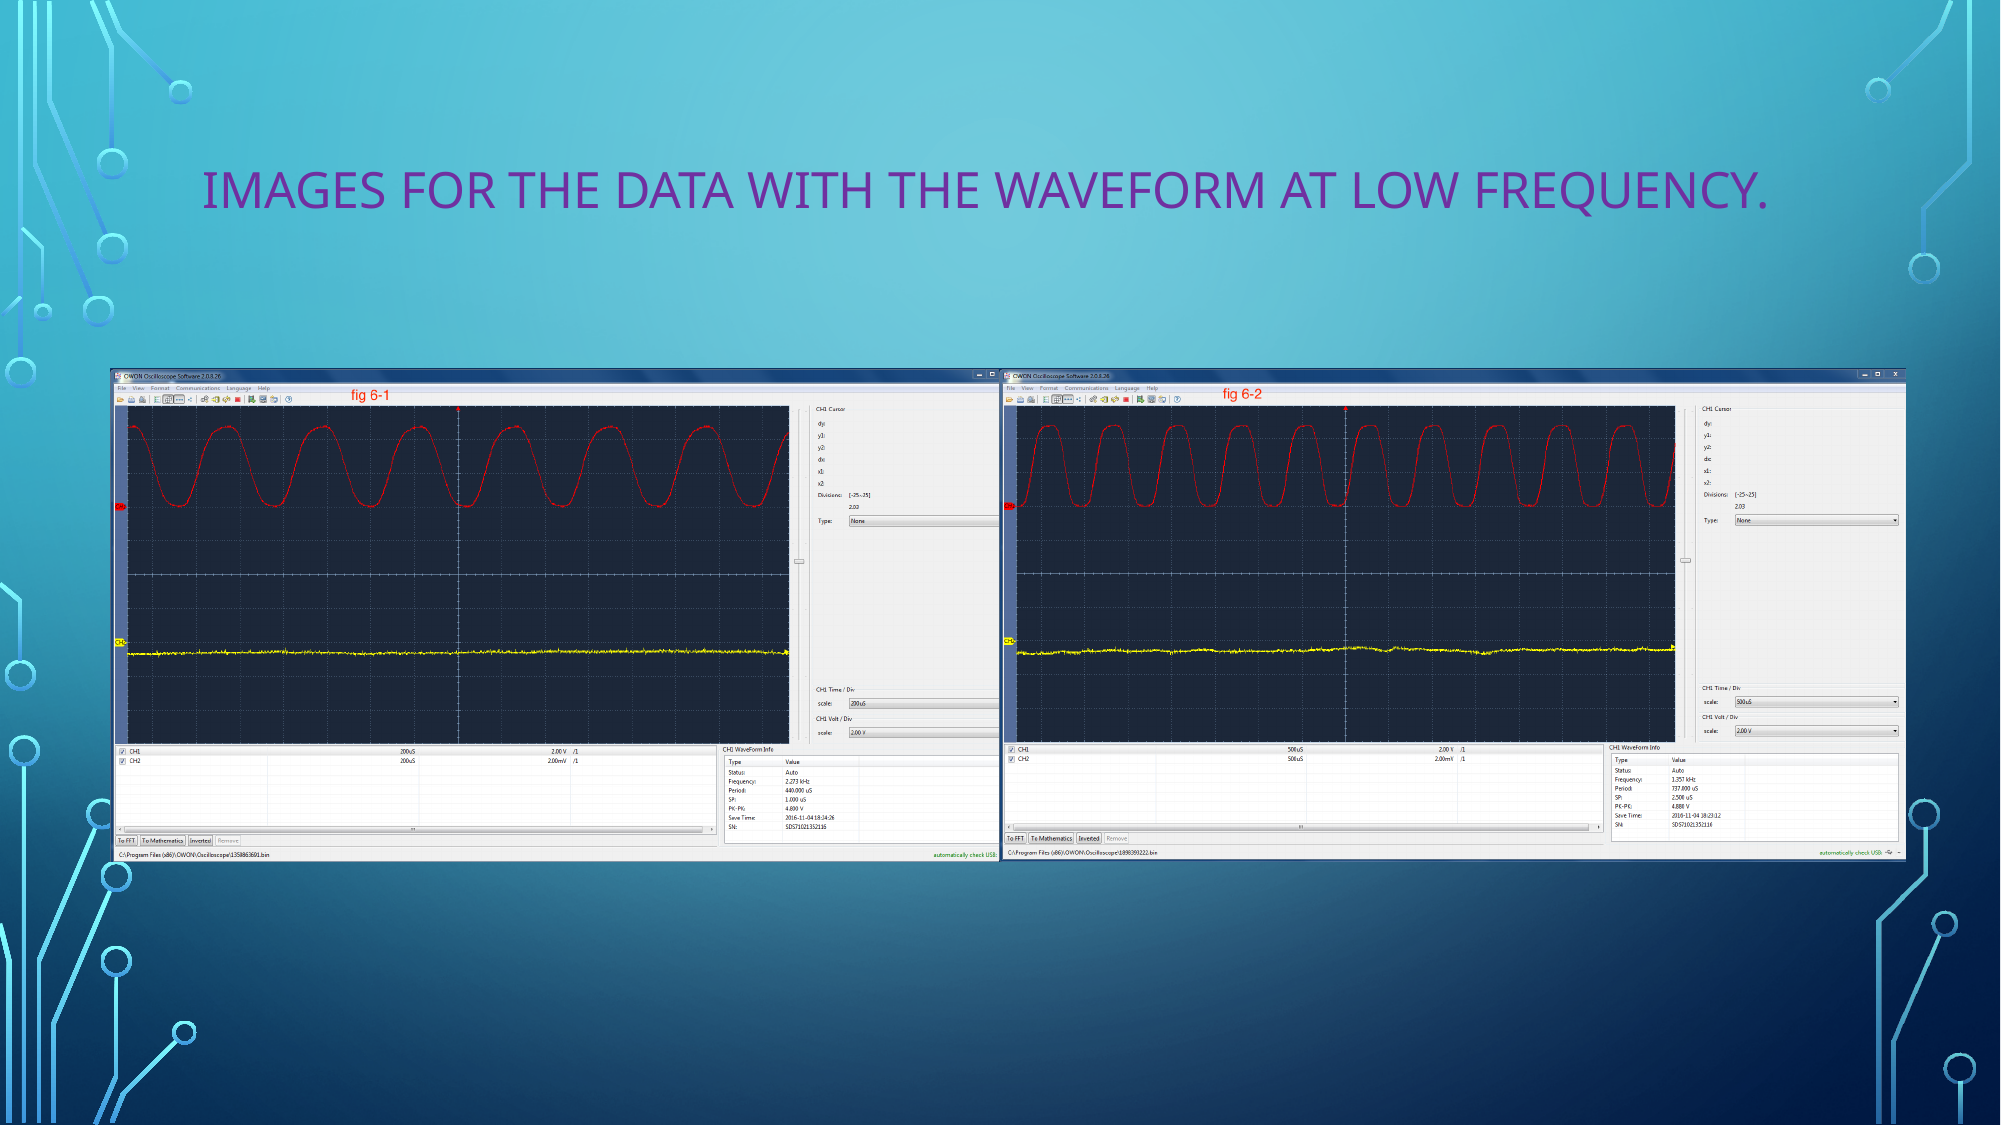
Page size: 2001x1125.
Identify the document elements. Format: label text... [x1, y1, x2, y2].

title images for the data with the waveform at low frequency. [187, 101, 1813, 344]
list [110, 368, 999, 862]
picture [999, 368, 1906, 862]
